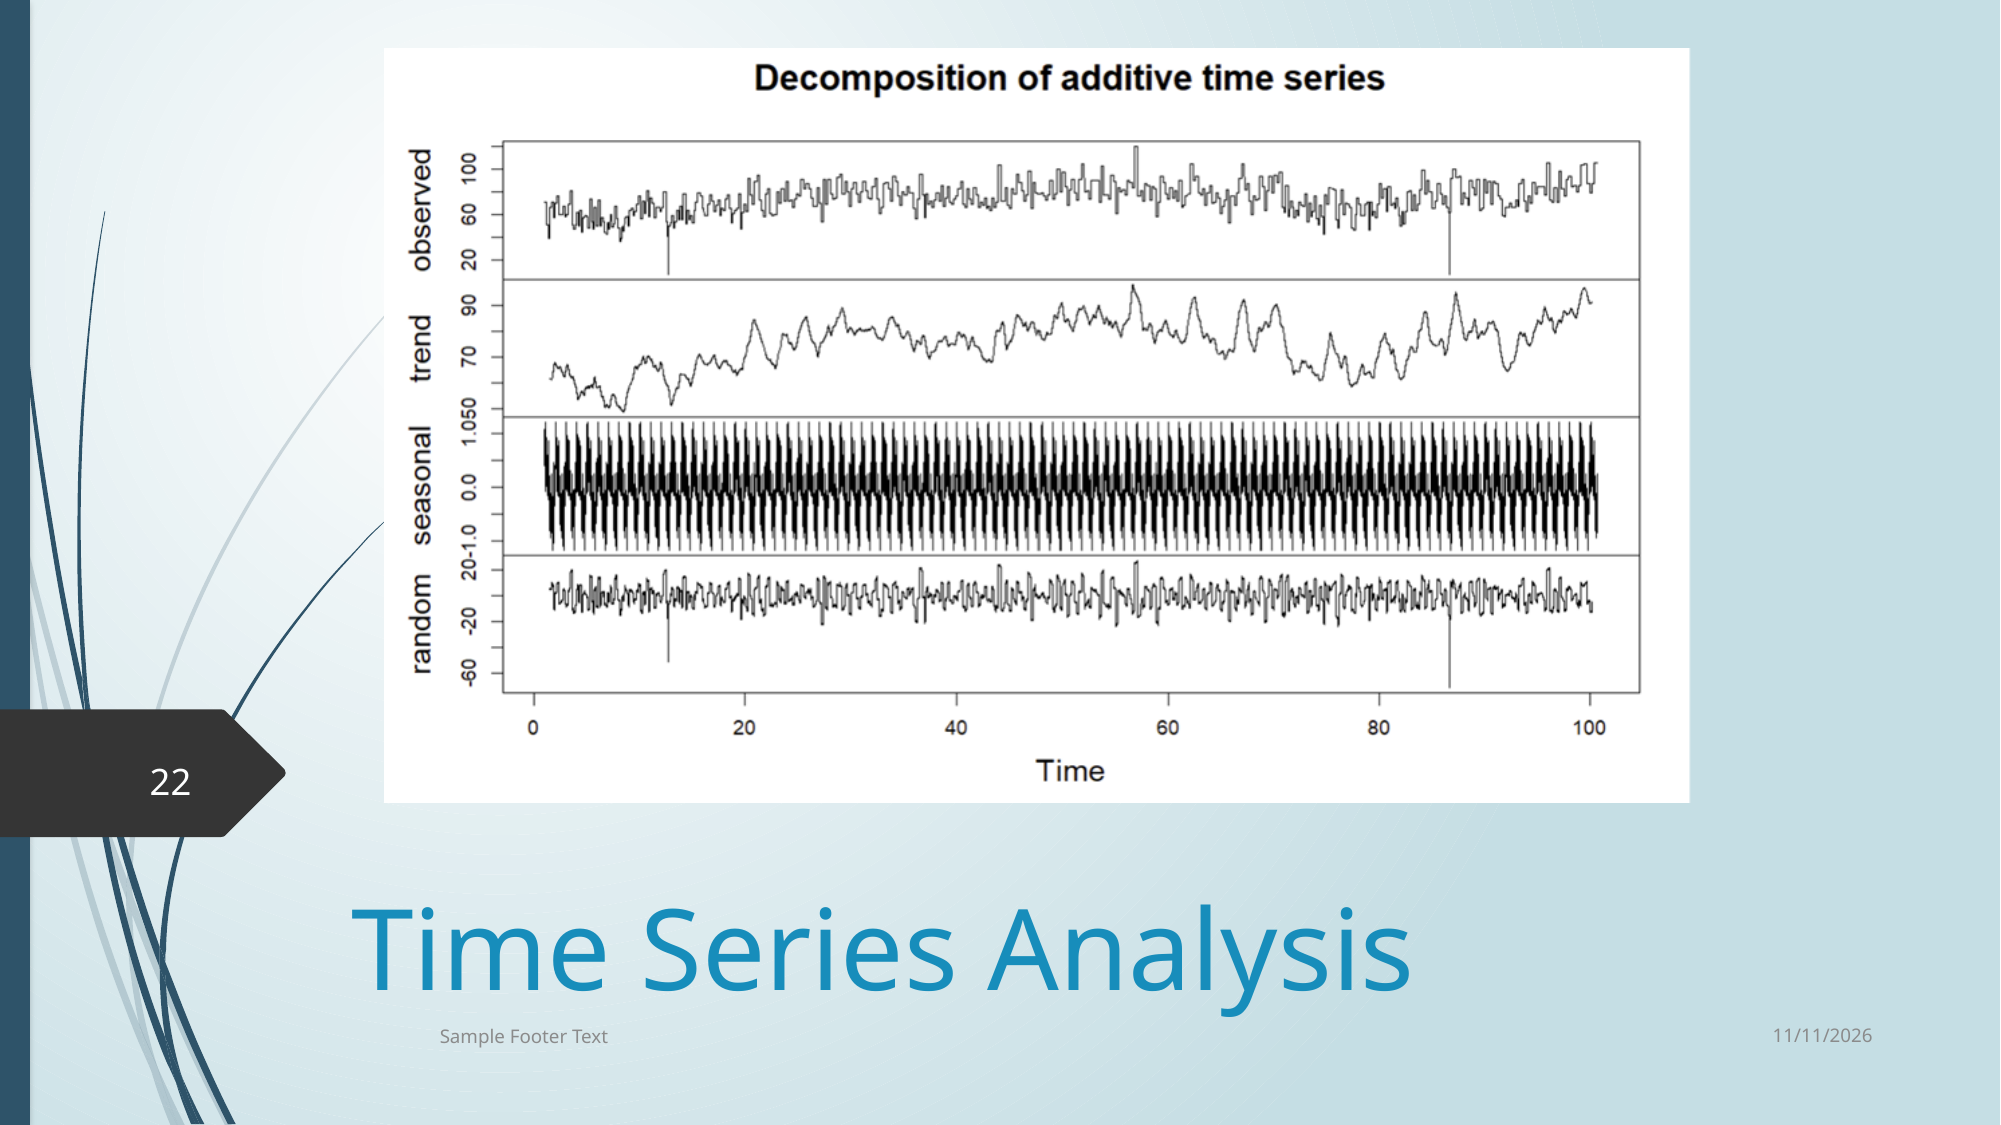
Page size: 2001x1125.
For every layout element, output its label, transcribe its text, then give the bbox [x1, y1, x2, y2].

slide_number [1699, 1005, 1888, 1067]
footer Sample Footer Text [424, 1006, 1675, 1067]
picture [384, 48, 1692, 804]
slide_number 22 [78, 751, 207, 812]
title Time Series Analysis [335, 830, 1799, 1021]
